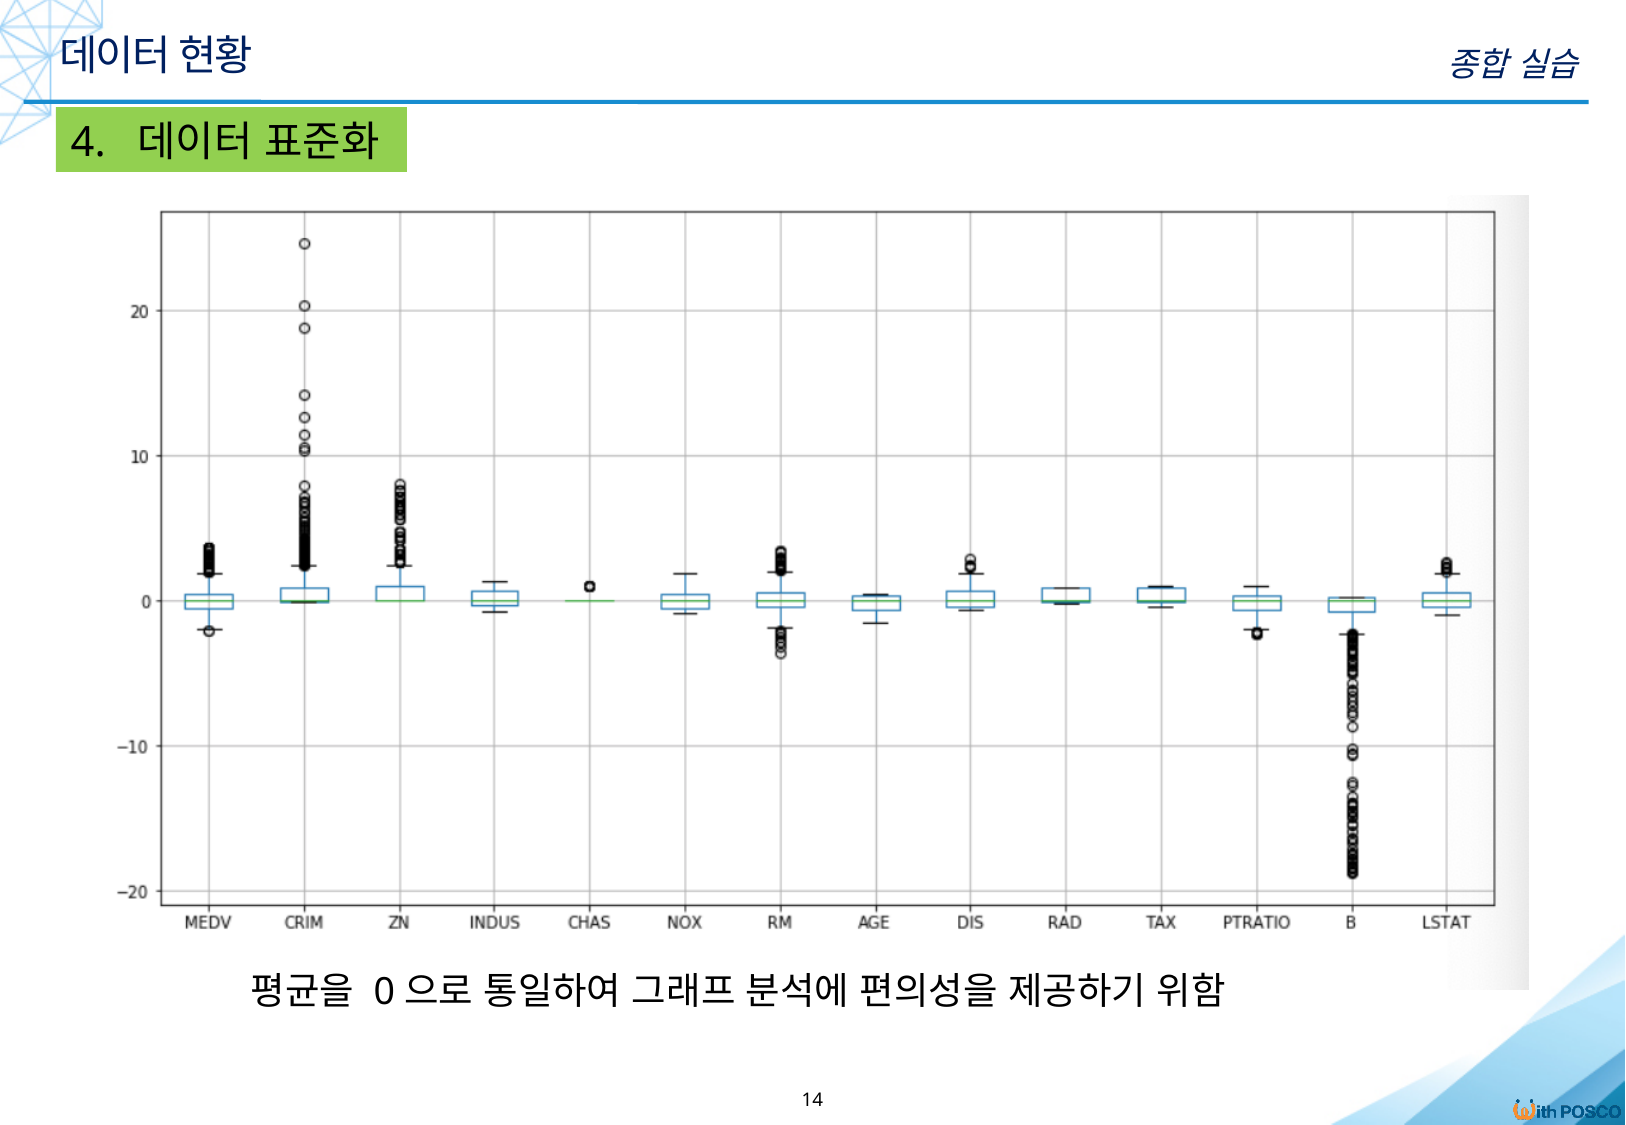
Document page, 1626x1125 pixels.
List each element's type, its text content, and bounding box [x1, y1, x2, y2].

text_box 4. 데이터 표준화 [55, 107, 407, 172]
text_box 평균을 0으로 통일하여 그래프 분석에 편의성을 제공하기 위함 [235, 990, 1389, 1019]
text_box 데이터 현황 [44, 21, 1321, 87]
picture [0, 0, 1625, 1125]
text_box 종합 실습 [1321, 35, 1594, 81]
